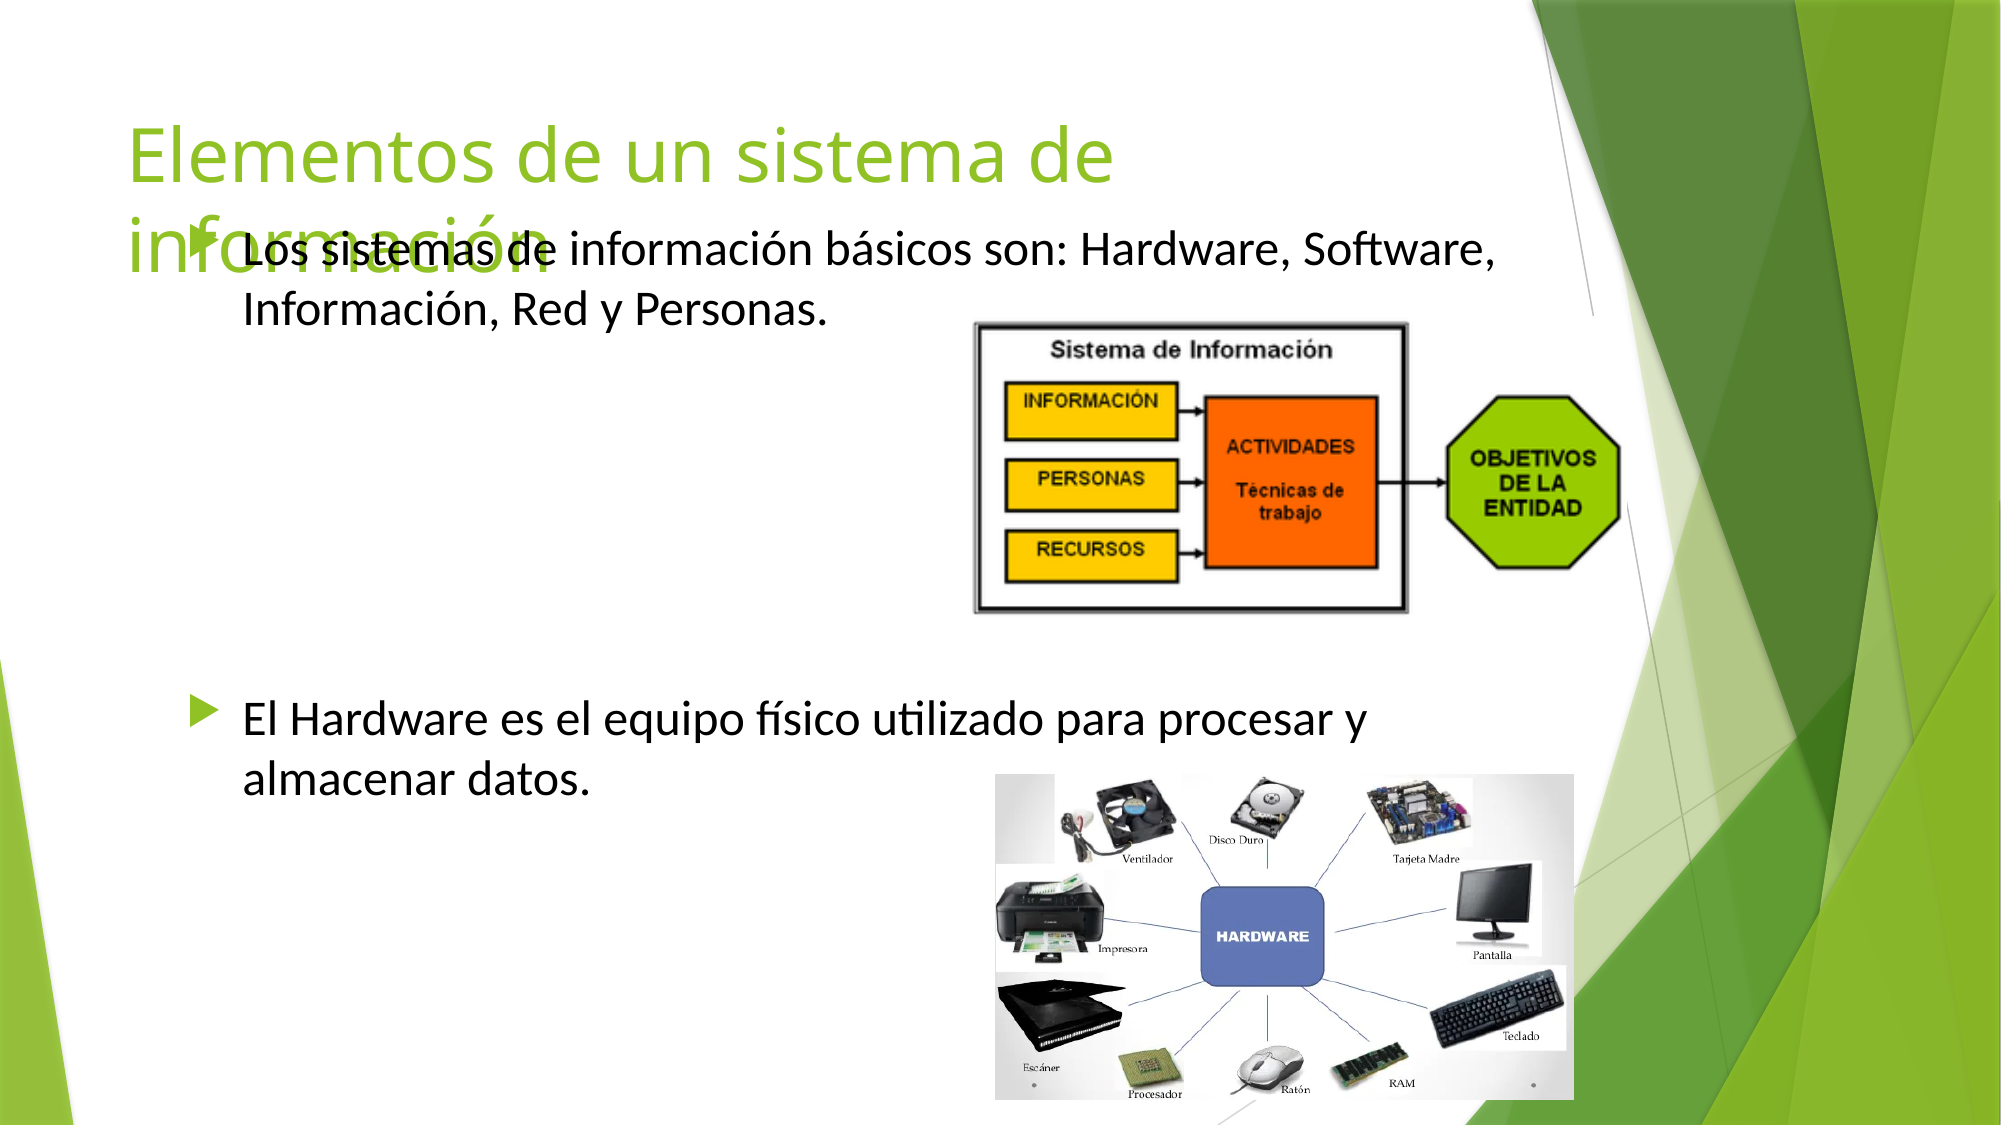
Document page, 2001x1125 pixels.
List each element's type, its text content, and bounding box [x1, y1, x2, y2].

picture [994, 773, 1575, 1101]
picture [971, 316, 1627, 621]
list Los sistemas de información básicos son: Hardware, Software, Información, Red y Personas. El Hardware es el equipo físico utilizado para procesar y almacenar datos. [171, 208, 1522, 861]
title Elementos de un sistema de información [111, 99, 1522, 317]
